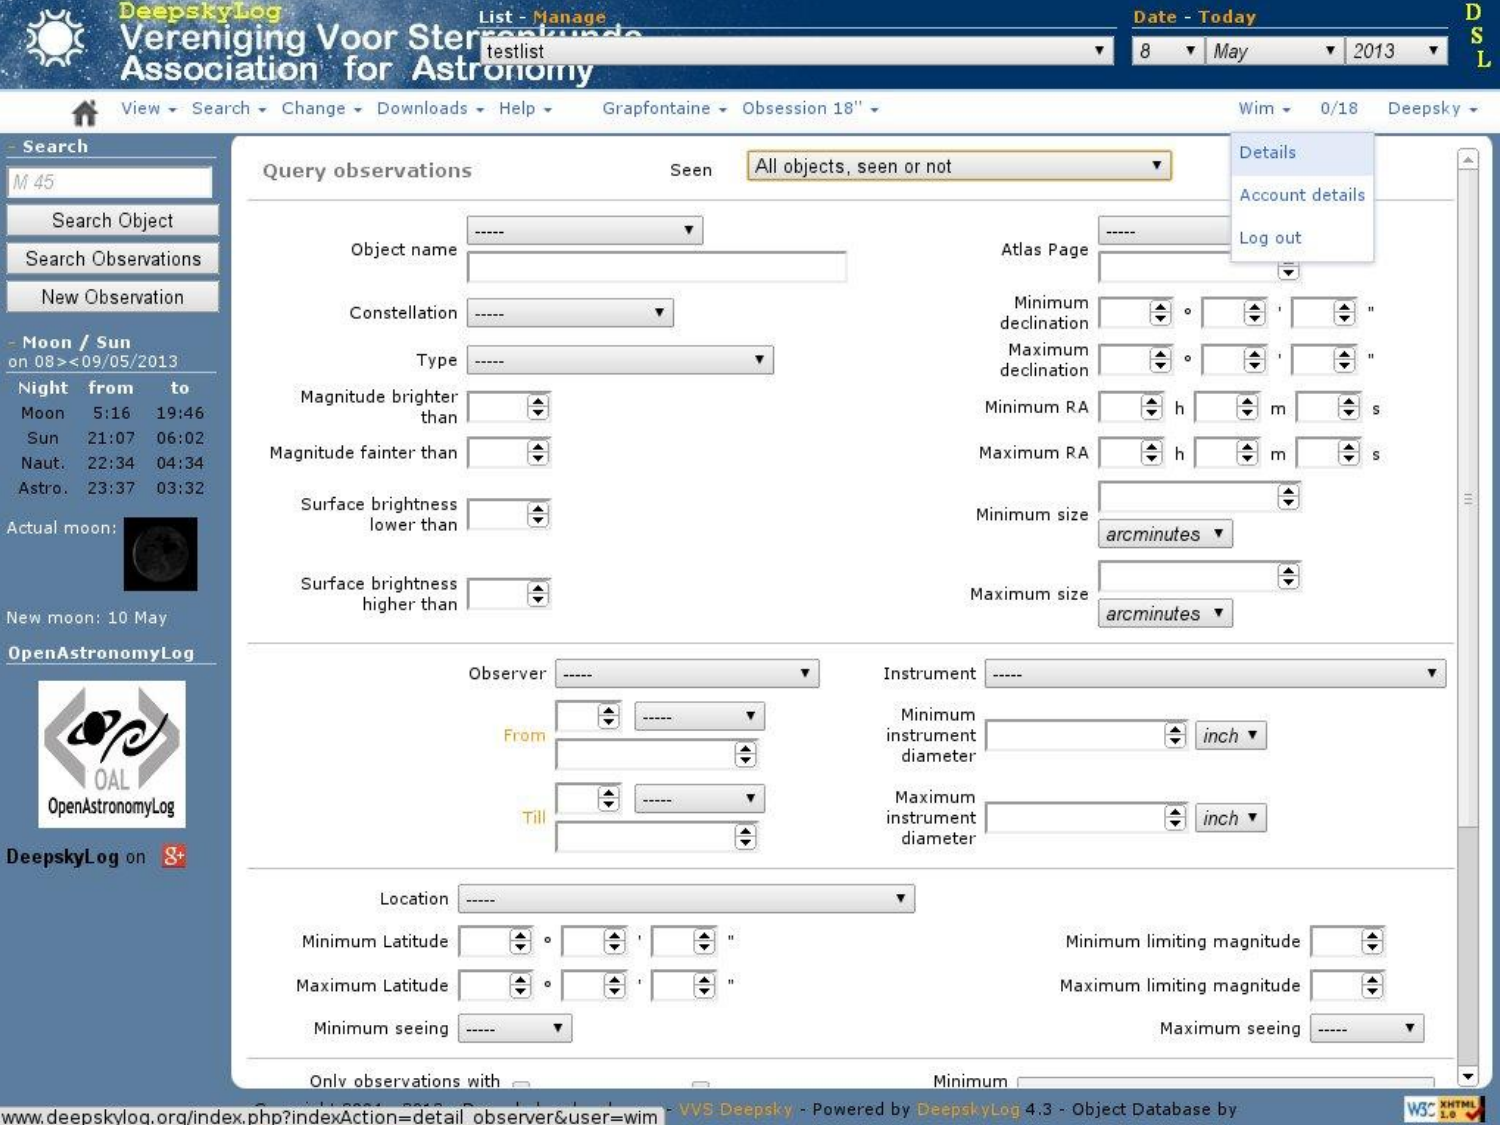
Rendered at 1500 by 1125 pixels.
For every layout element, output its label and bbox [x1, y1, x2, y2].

text_box [0, 0, 1500, 1125]
